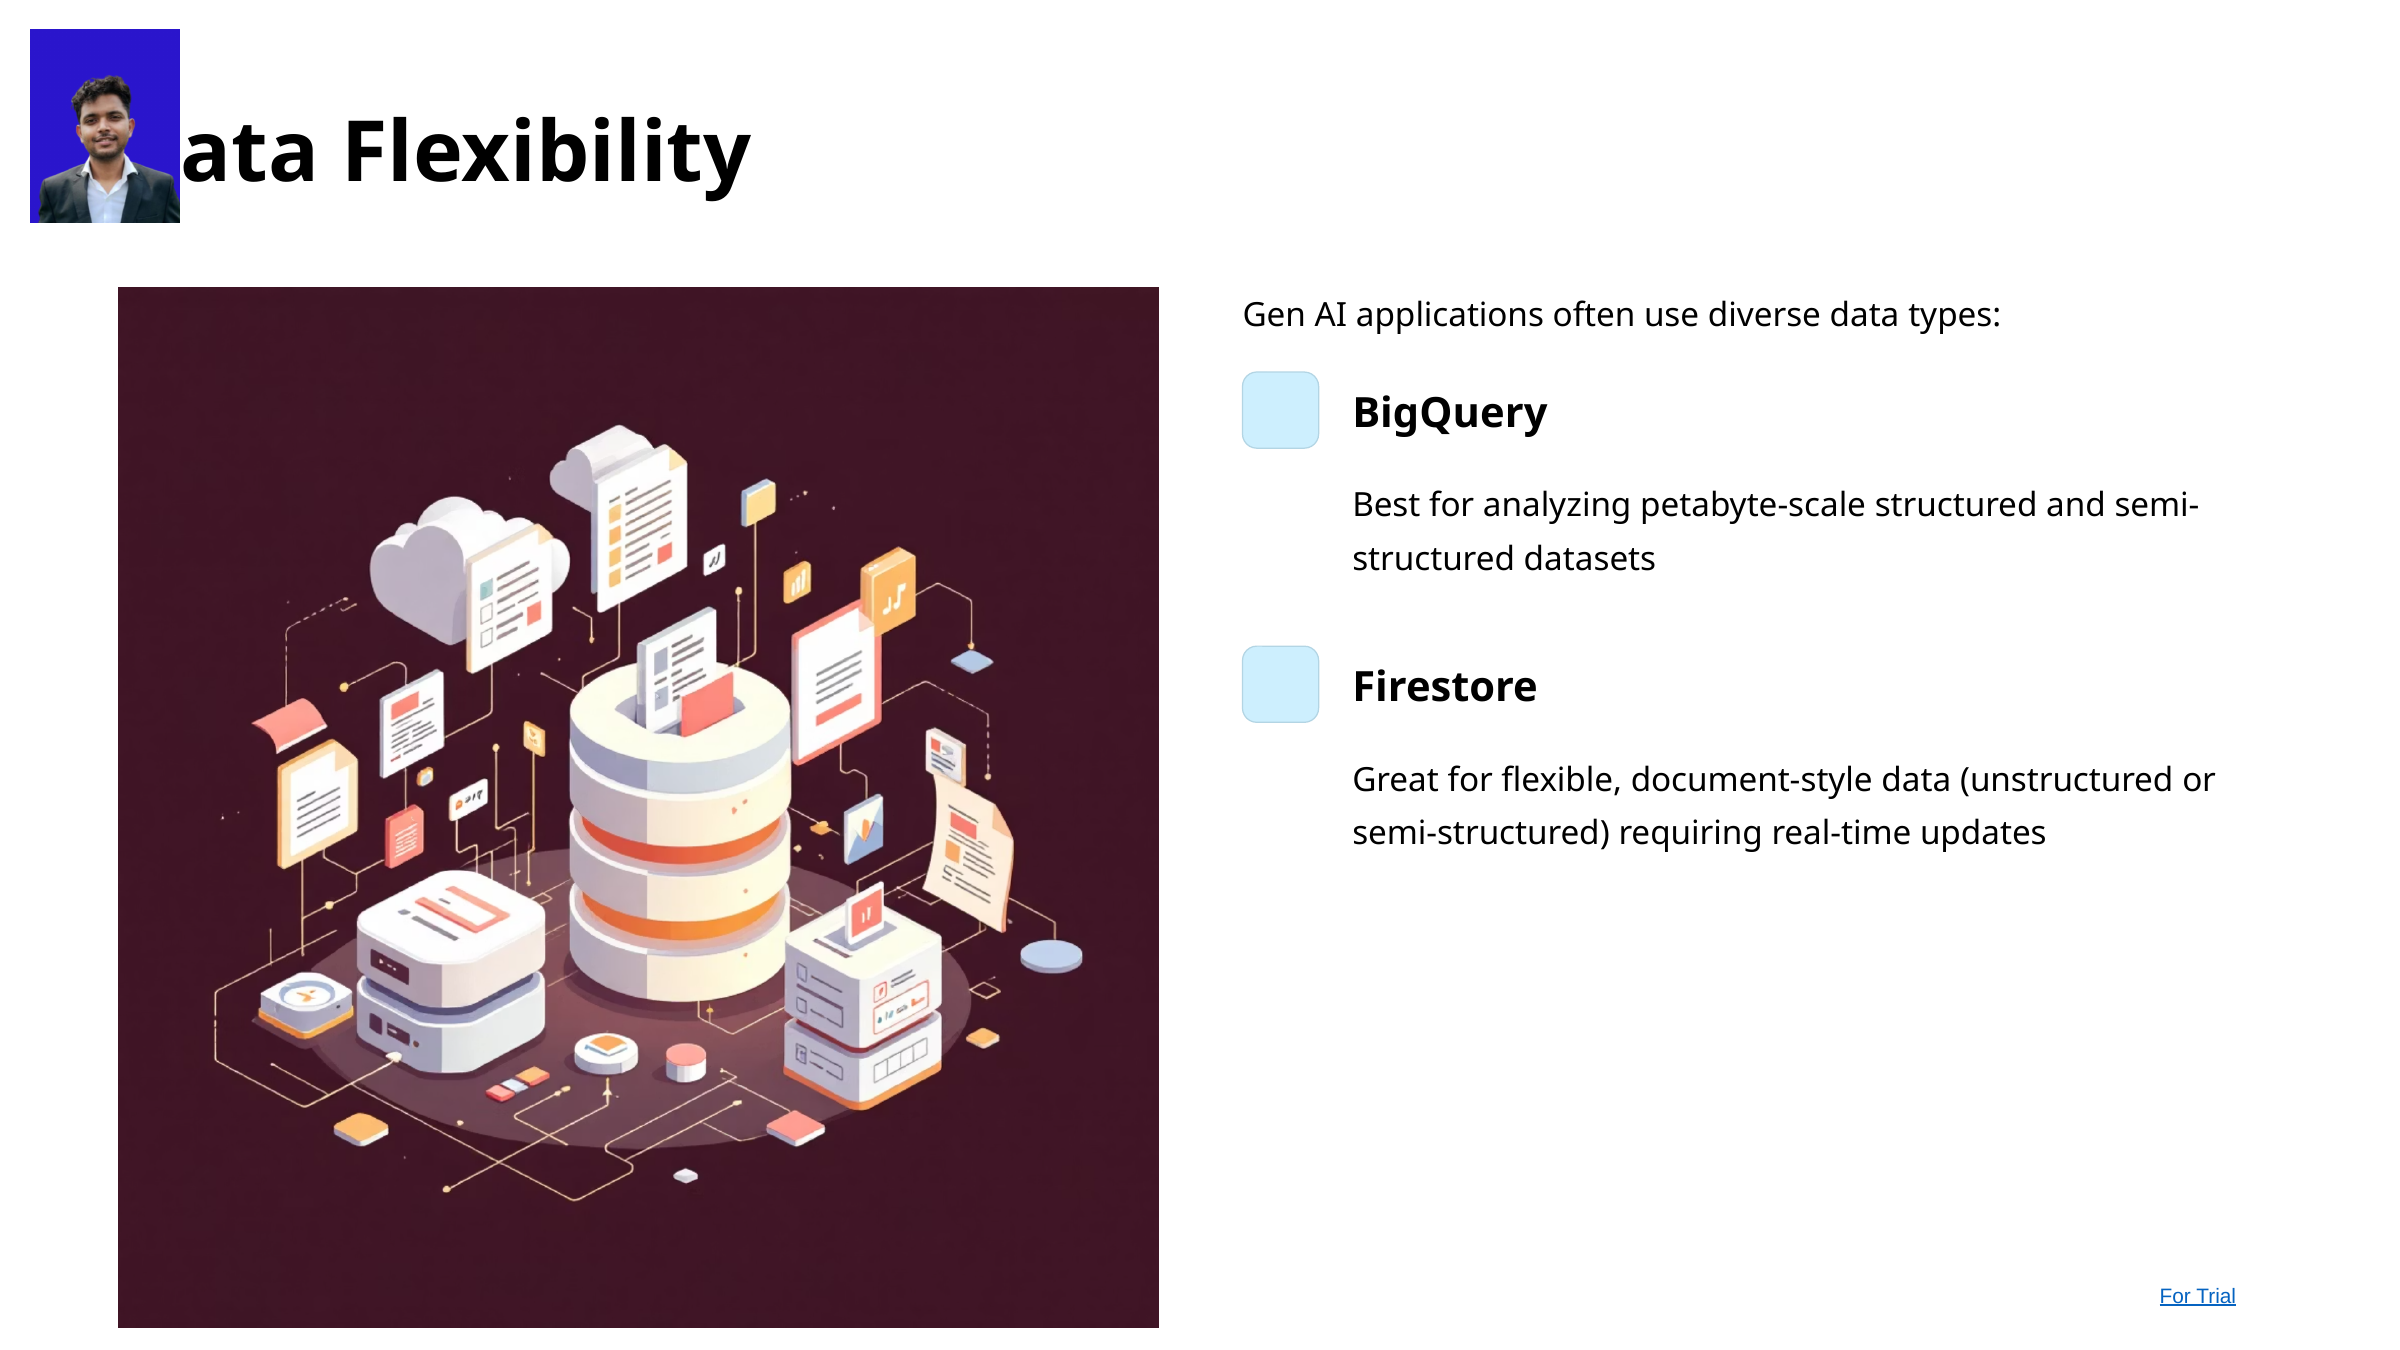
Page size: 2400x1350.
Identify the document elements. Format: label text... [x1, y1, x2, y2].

picture [29, 29, 180, 223]
text_box For Trial [2144, 1275, 2251, 1315]
text_box [1242, 646, 1319, 723]
text_box Gen AI applications often use diverse data types: [1242, 279, 2283, 334]
text_box Data Flexibility [180, 92, 964, 199]
text_box Great for flexible, document-style data (unstructured or semi-structured) requiring real-time updates [1352, 744, 2283, 853]
text_box [1242, 371, 1319, 449]
text_box Firestore [1352, 657, 1776, 711]
text_box BigQuery [1352, 383, 1776, 437]
picture [118, 287, 1159, 1328]
text_box Best for analyzing petabyte-scale structured and semi-structured datasets [1352, 470, 2283, 579]
